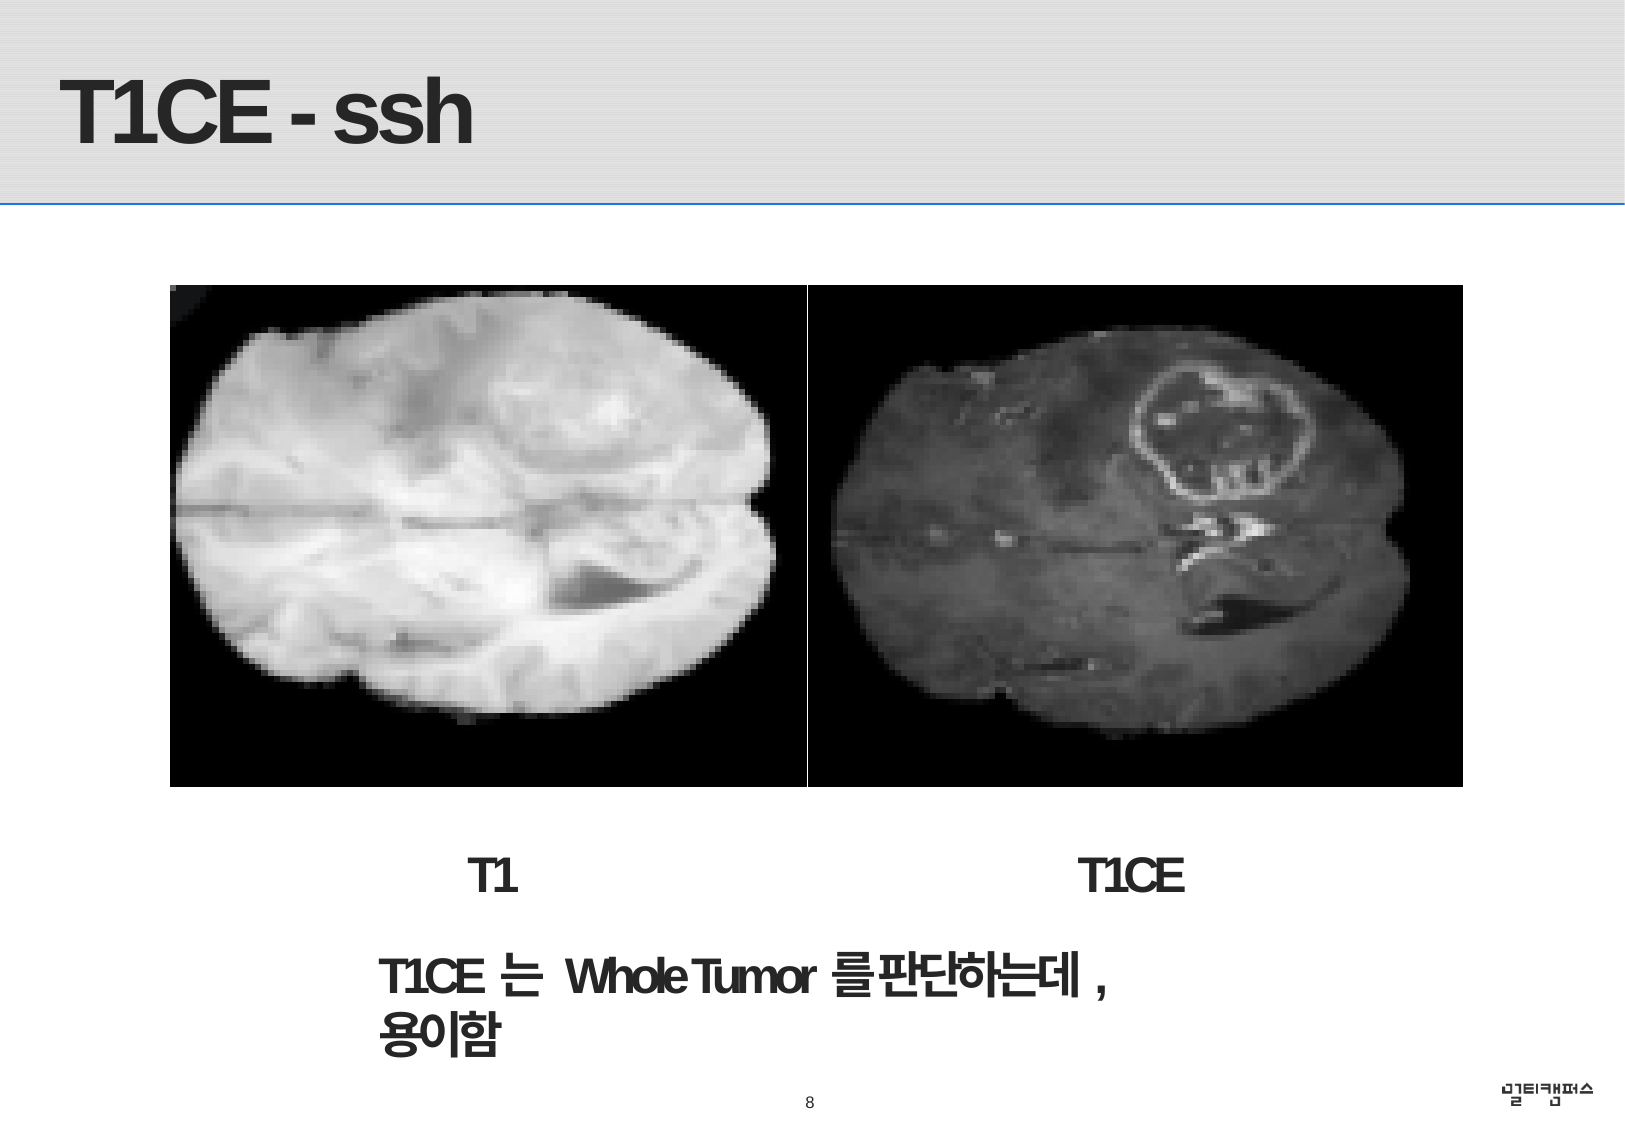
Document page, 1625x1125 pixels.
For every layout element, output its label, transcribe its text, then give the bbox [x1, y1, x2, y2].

picture [0, 205, 1625, 1125]
picture [0, 0, 1625, 203]
title T1CE - ssh [44, 61, 1312, 153]
text_box T1CE는 Whole Tumor를 판단하는데, 용이함 [363, 957, 1226, 1049]
text_box T1 T1CE [221, 827, 1439, 918]
